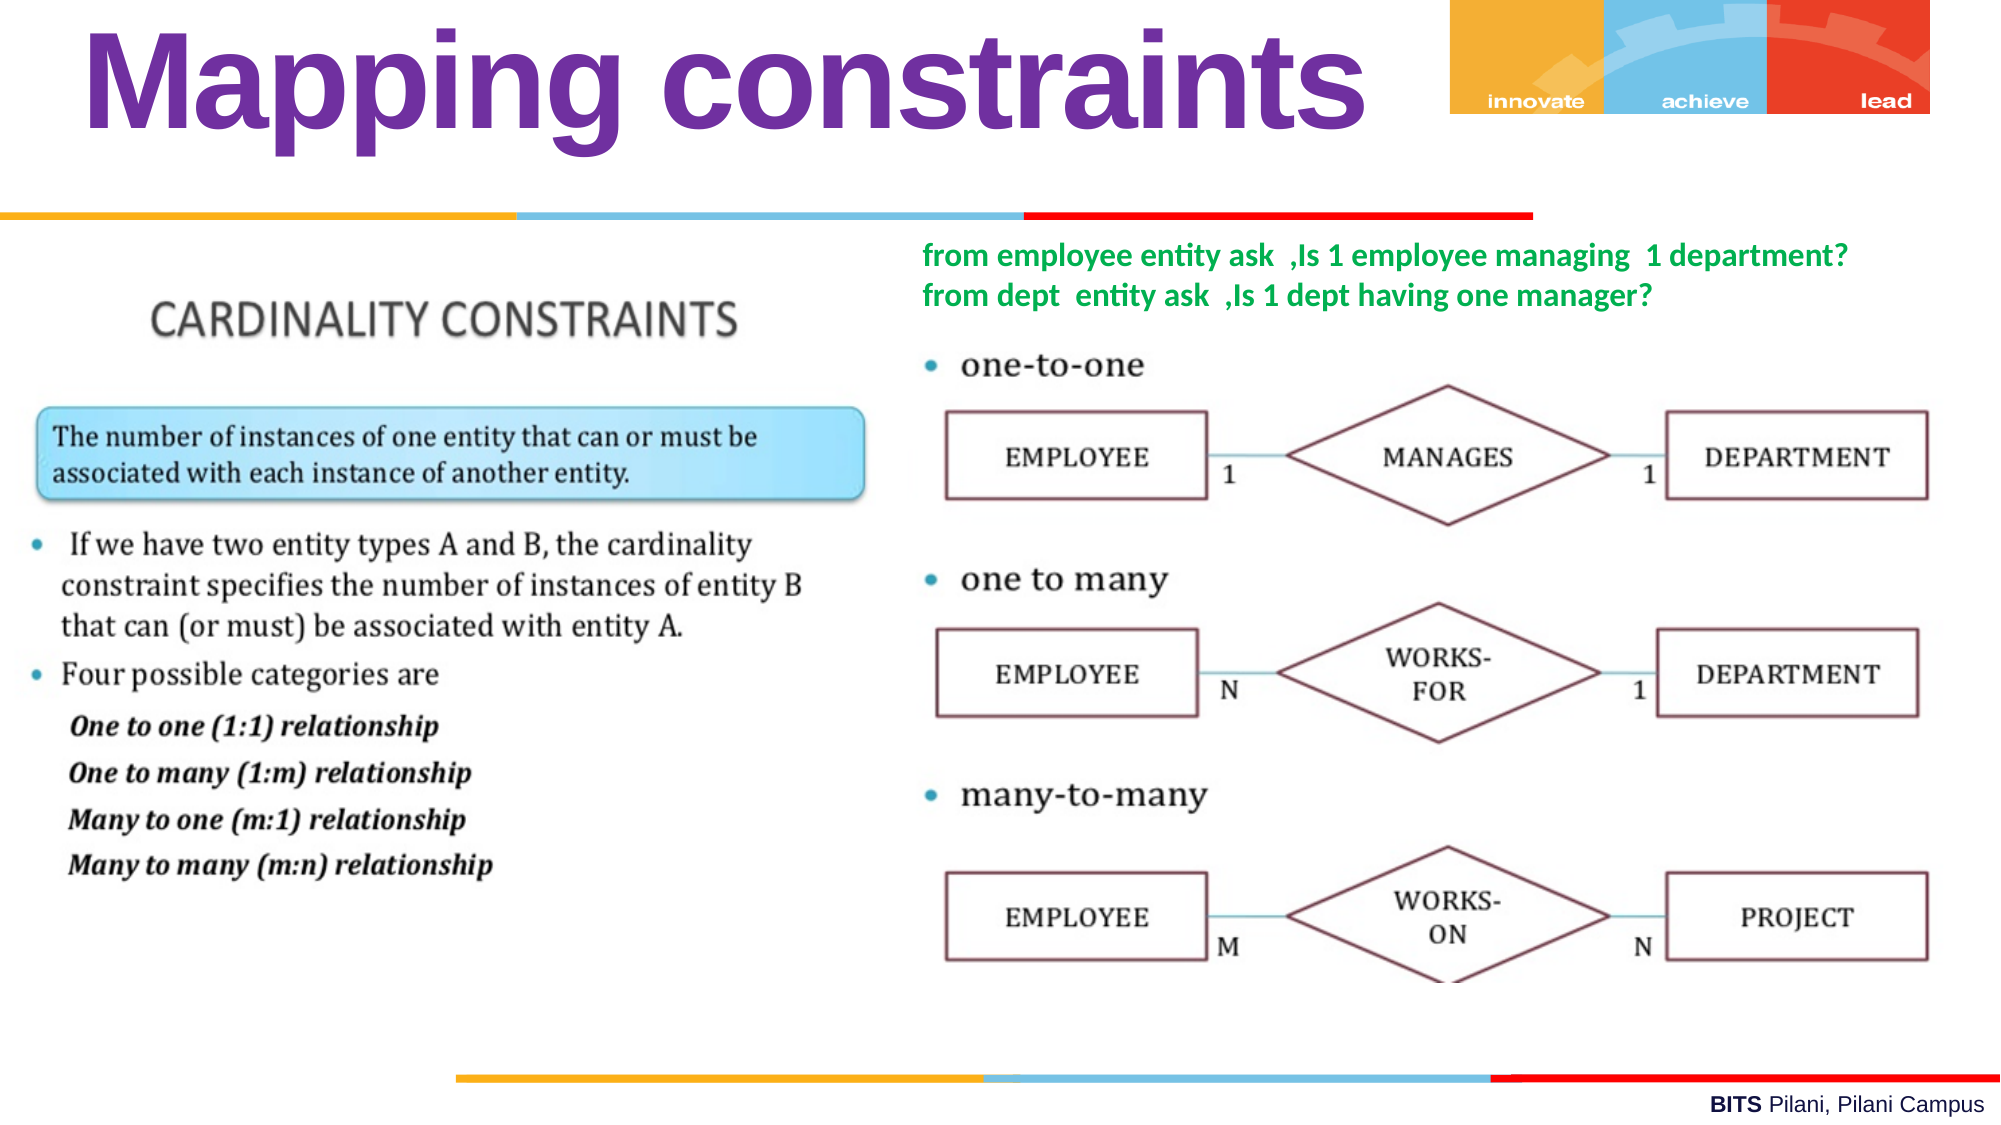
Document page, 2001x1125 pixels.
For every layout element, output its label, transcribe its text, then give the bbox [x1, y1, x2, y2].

list Mapping constraints [66, 0, 1450, 446]
text_box from employee entity ask ,Is 1 employee managing 1 department? from dept entity ask ,Is 1 dept having one manager? [907, 226, 1961, 371]
picture [13, 286, 876, 889]
picture [1450, 0, 1930, 114]
picture [907, 333, 1945, 983]
